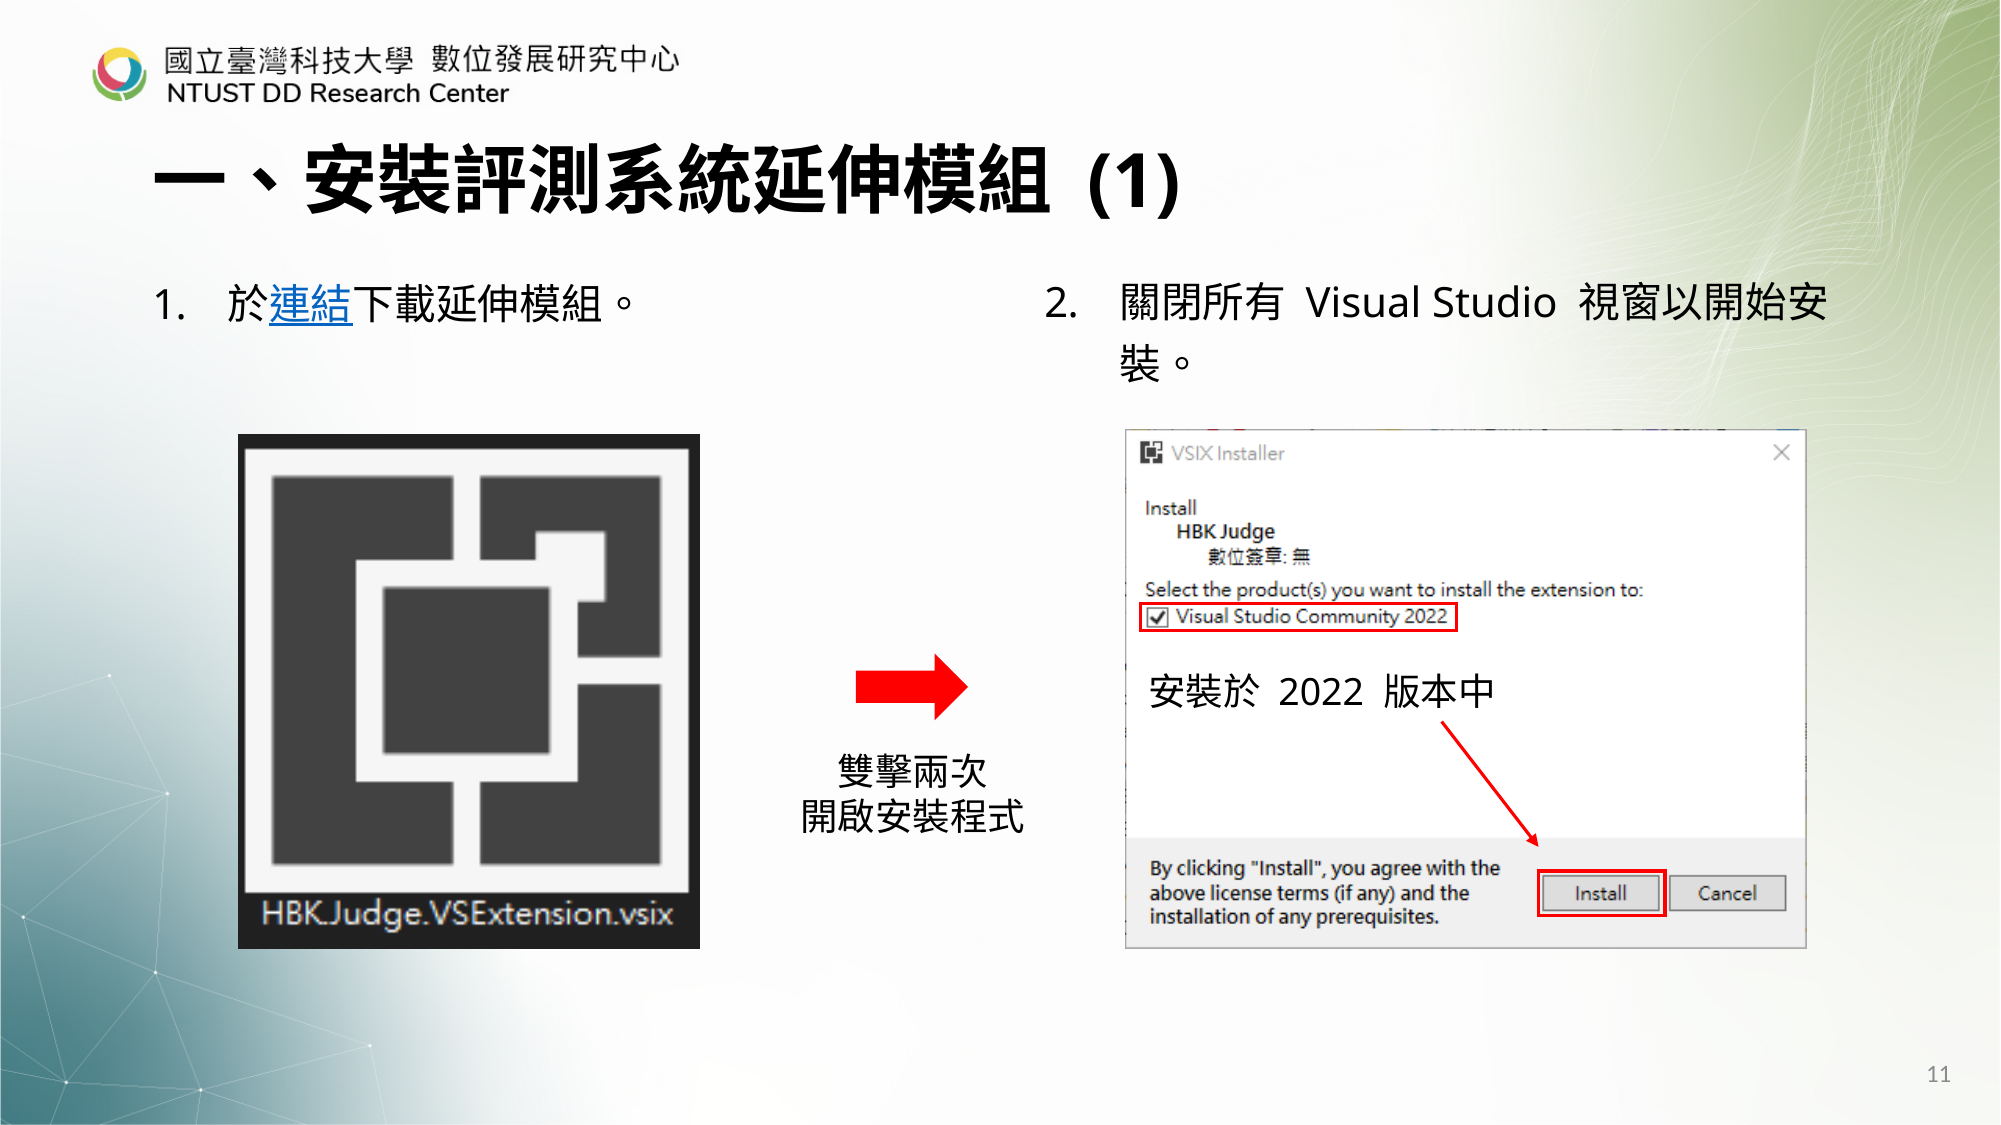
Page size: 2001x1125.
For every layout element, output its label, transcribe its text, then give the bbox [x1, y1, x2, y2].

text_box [783, 660, 1042, 847]
slide_number 11 [1516, 1042, 1967, 1103]
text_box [1125, 429, 1807, 949]
list 於連結下載延伸模組。 關閉所有 Visual Studio 視窗以開始安裝。 [137, 255, 1863, 970]
picture [0, 0, 2000, 1125]
title 一、安裝評測系統延伸模組 (1) [137, 111, 1863, 255]
